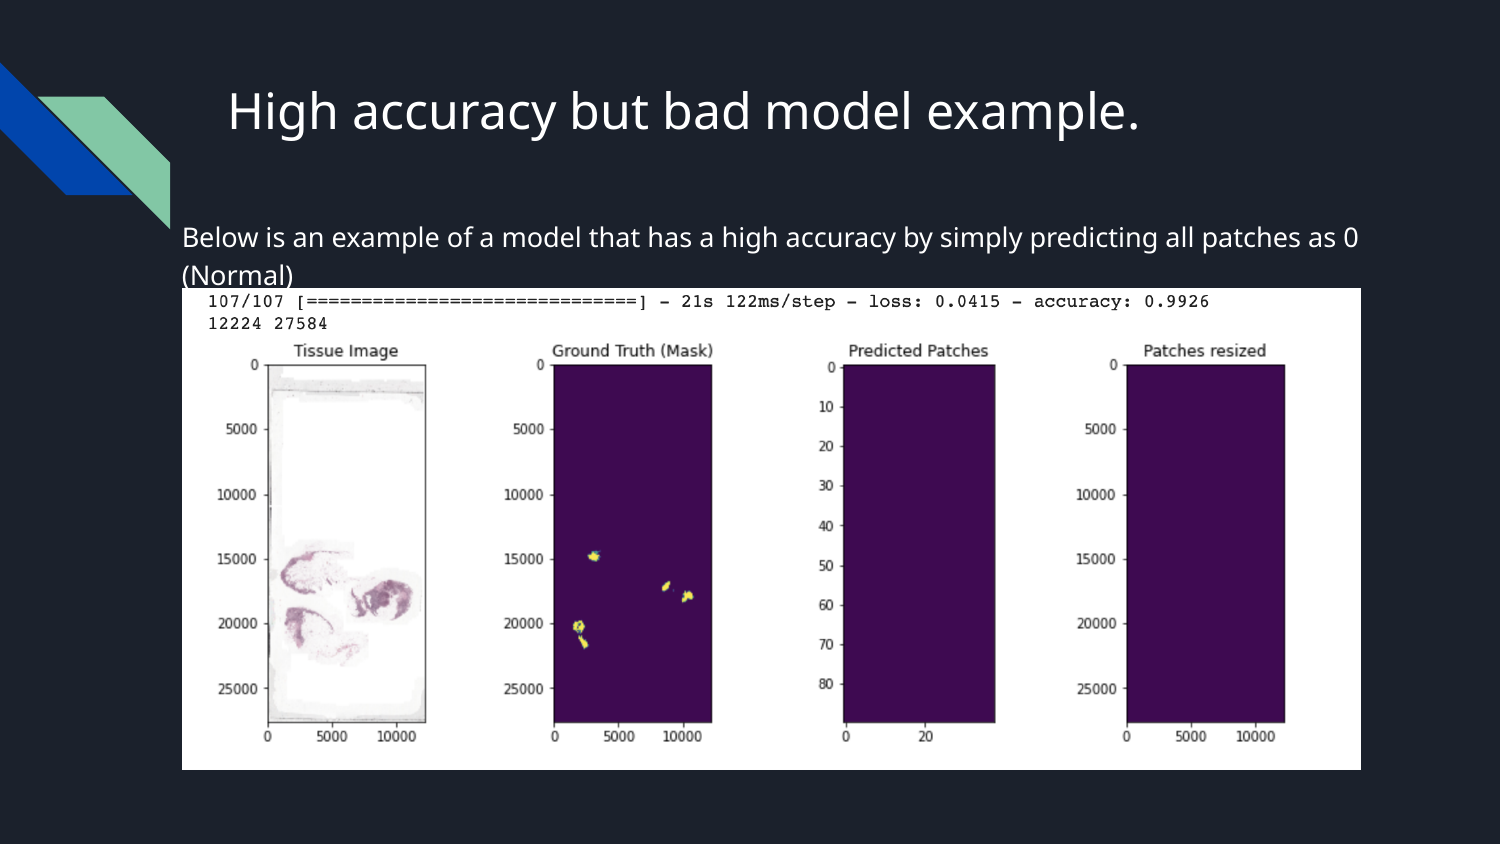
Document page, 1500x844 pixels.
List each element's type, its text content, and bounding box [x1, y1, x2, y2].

list Below is an example of a model that has a high accuracy by simply predicting all patches as 0 (Normal) [166, 201, 1414, 662]
picture [182, 288, 1361, 770]
title High accuracy but bad model example. [212, 64, 1368, 201]
